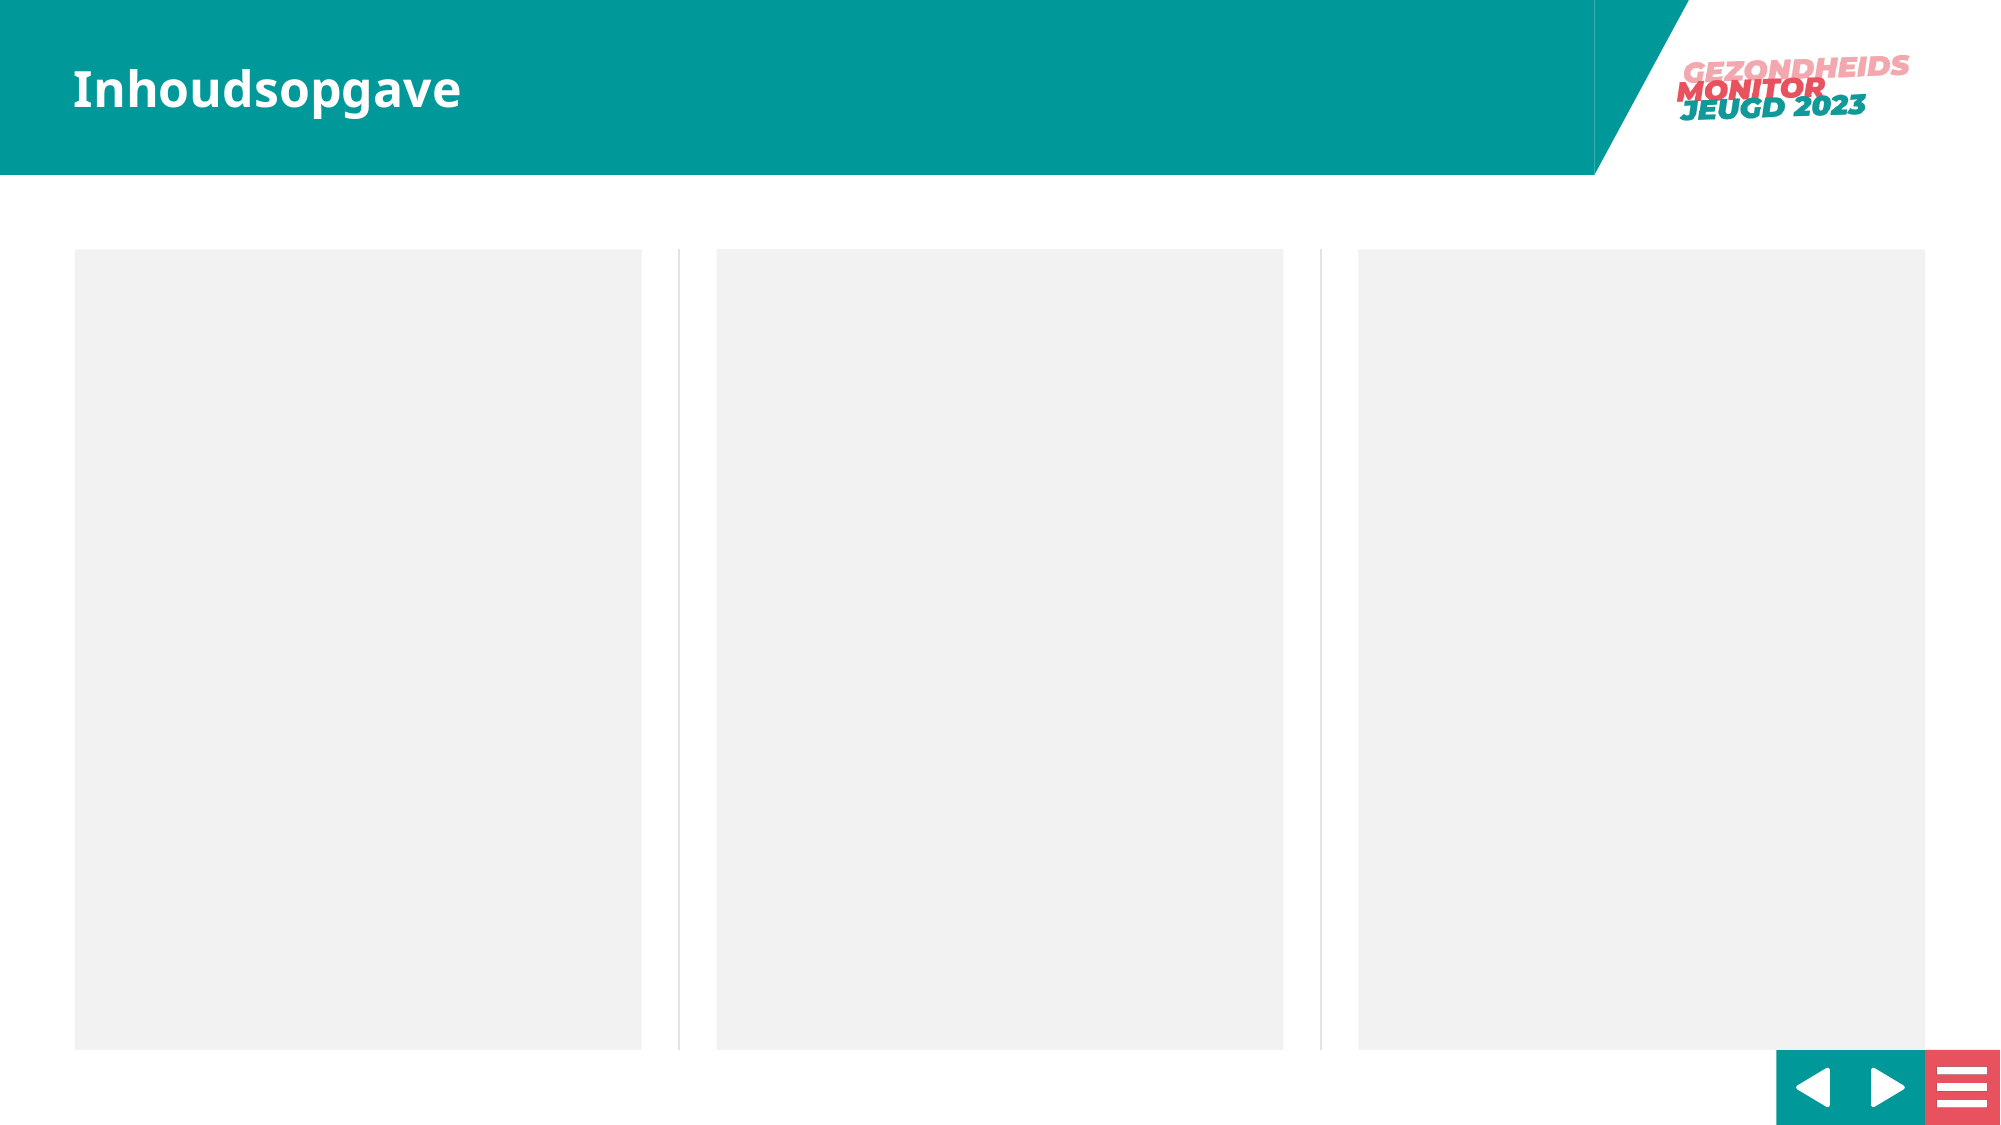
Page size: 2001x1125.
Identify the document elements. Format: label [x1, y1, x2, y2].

picture [1671, 35, 1925, 134]
picture [1929, 1054, 1995, 1120]
